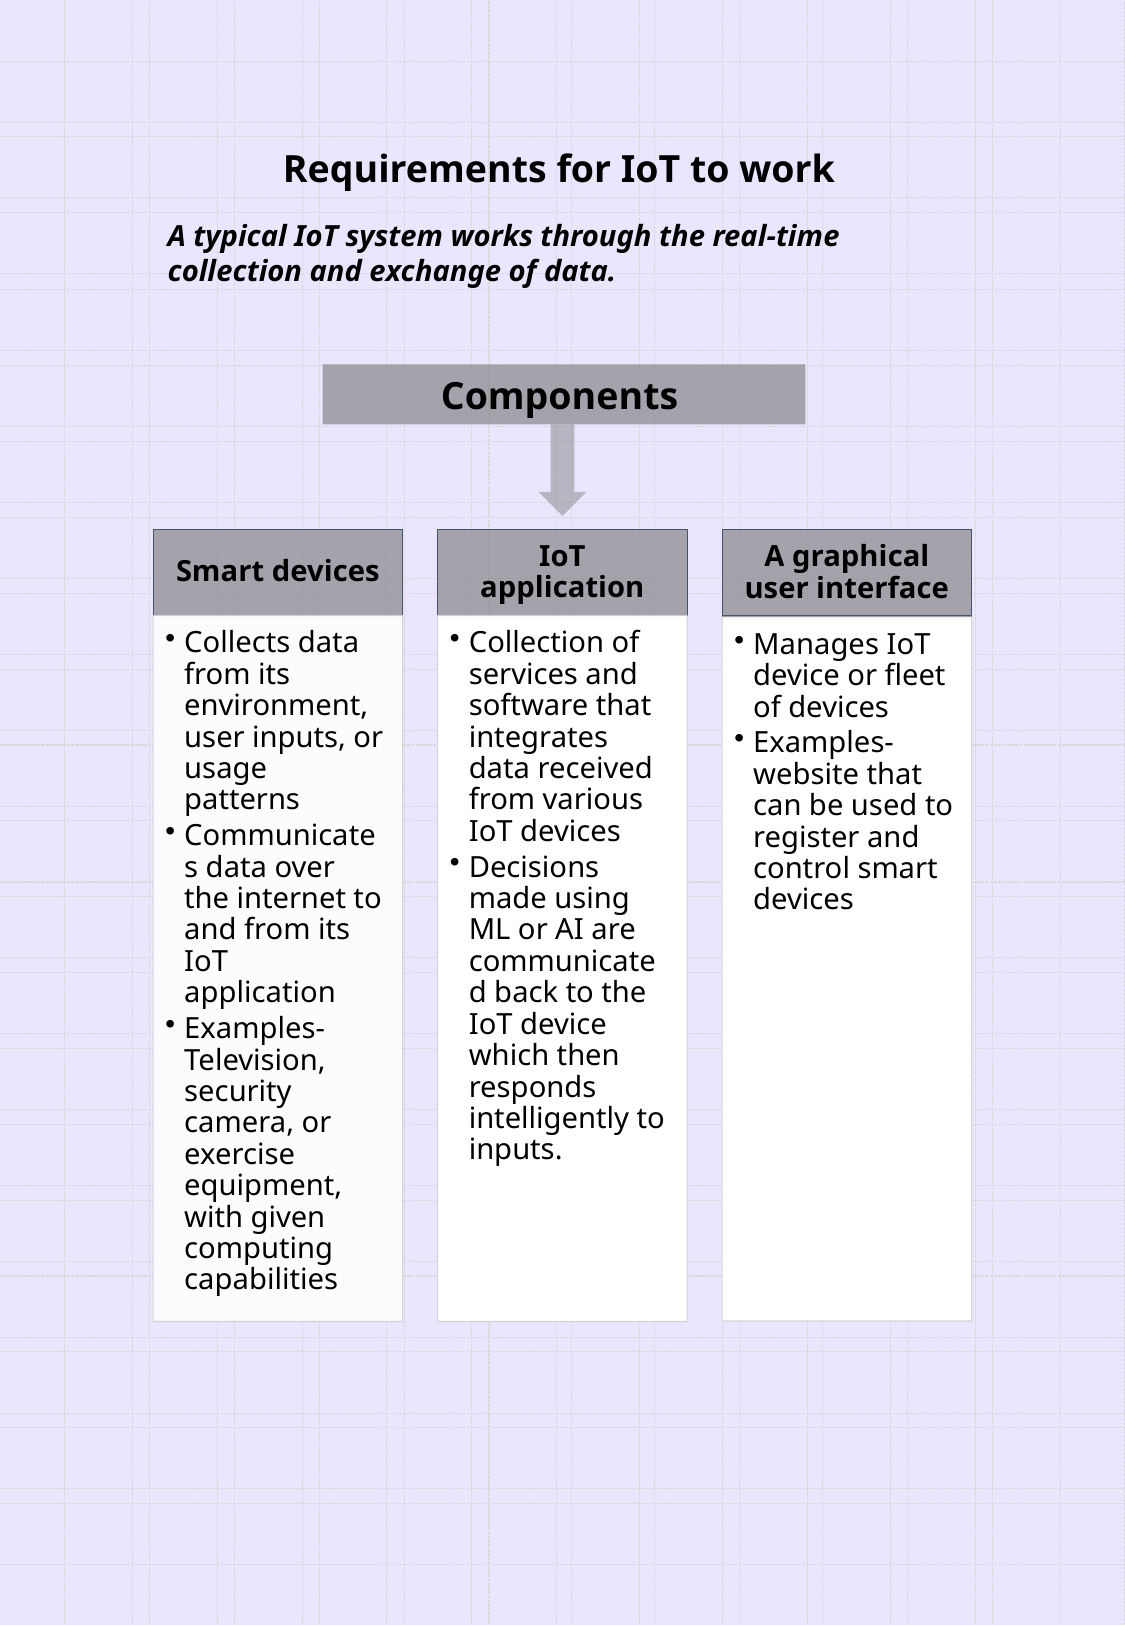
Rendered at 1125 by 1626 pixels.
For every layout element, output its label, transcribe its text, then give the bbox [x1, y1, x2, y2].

text_box Components [321, 363, 806, 425]
text_box Requirements for IoT to work [152, 135, 976, 199]
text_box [152, 515, 972, 1335]
text_box A typical IoT system works through the real-time collection and exchange of data. [152, 209, 976, 292]
text_box [536, 423, 590, 515]
